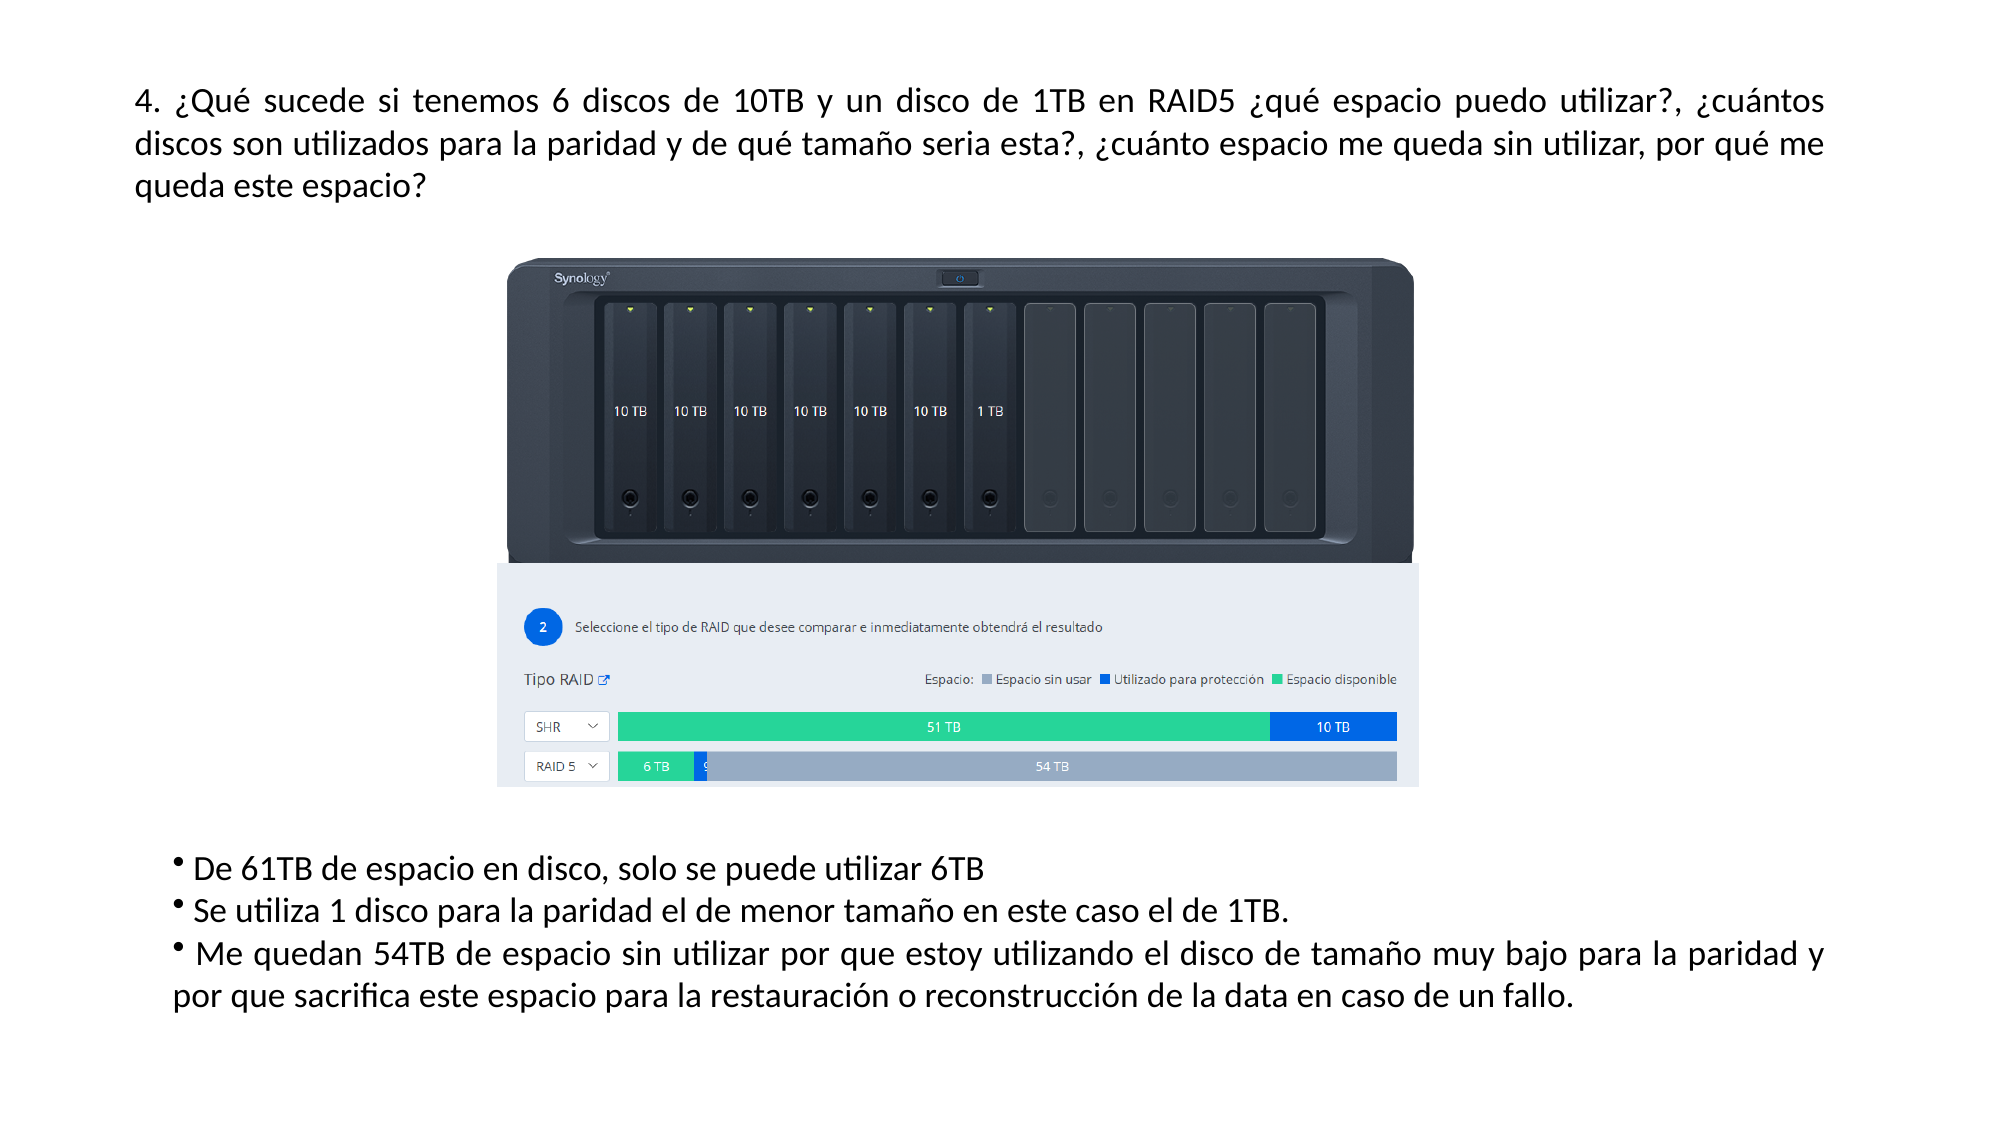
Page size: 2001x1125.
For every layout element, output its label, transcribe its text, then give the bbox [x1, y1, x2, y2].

text_box De 61TB de espacio en disco, solo se puede utilizar 6TB Se utiliza 1 disco para la paridad el de menor tamaño en este caso el de 1TB. Me quedan 54TB de espacio sin utilizar por que estoy utilizando el disco de tamaño muy bajo para la paridad y por que sacrifica este espacio para la restauración o reconstrucción de la data en caso de un fallo. [157, 837, 1843, 1023]
text_box 4. ¿Qué sucede si tenemos 6 discos de 10TB y un disco de 1TB en RAID5 ¿qué espacio puedo utilizar?, ¿cuántos discos son utilizados para la paridad y de qué tamaño seria esta?, ¿cuánto espacio me queda sin utilizar, por qué me queda este espacio? [119, 69, 1843, 258]
picture [497, 258, 1419, 787]
